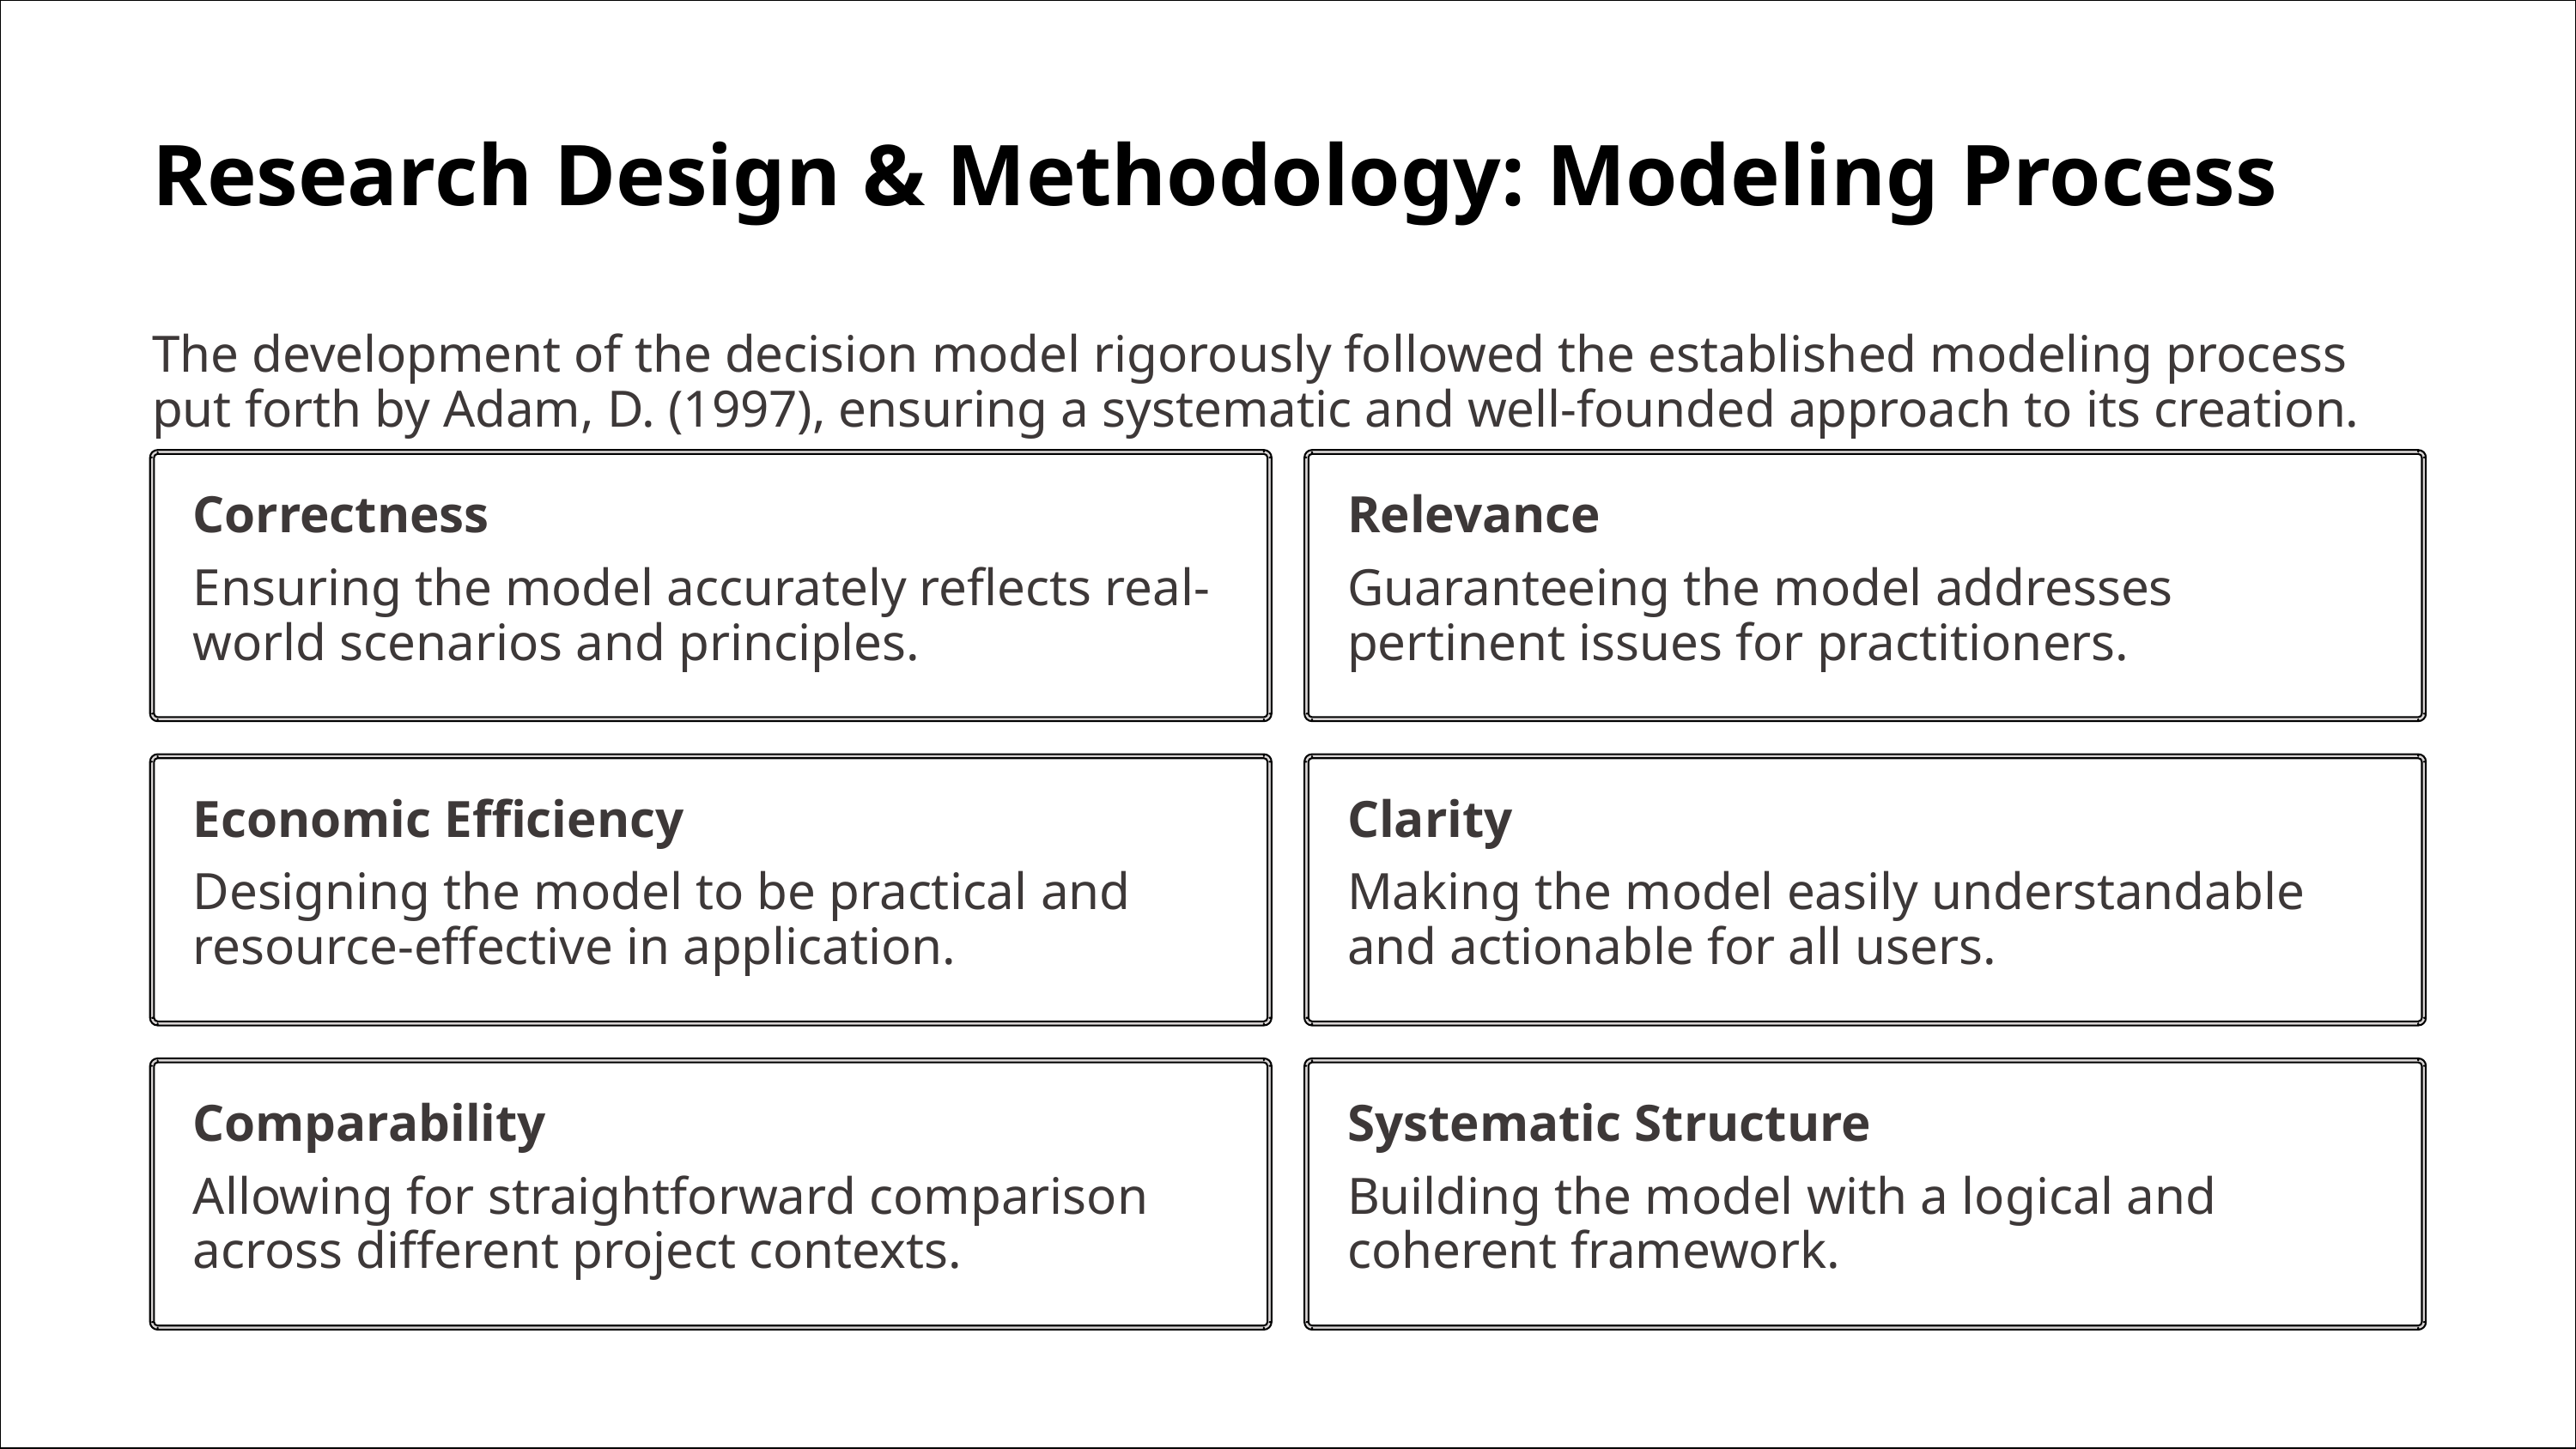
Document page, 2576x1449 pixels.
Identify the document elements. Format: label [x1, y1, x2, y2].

text_box [149, 449, 1273, 722]
text_box [1303, 1058, 2427, 1331]
text_box [149, 1058, 1273, 1331]
text_box [149, 754, 1273, 1026]
text_box [1303, 754, 2427, 1026]
text_box [1303, 449, 2427, 722]
text_box [0, 0, 2576, 1449]
